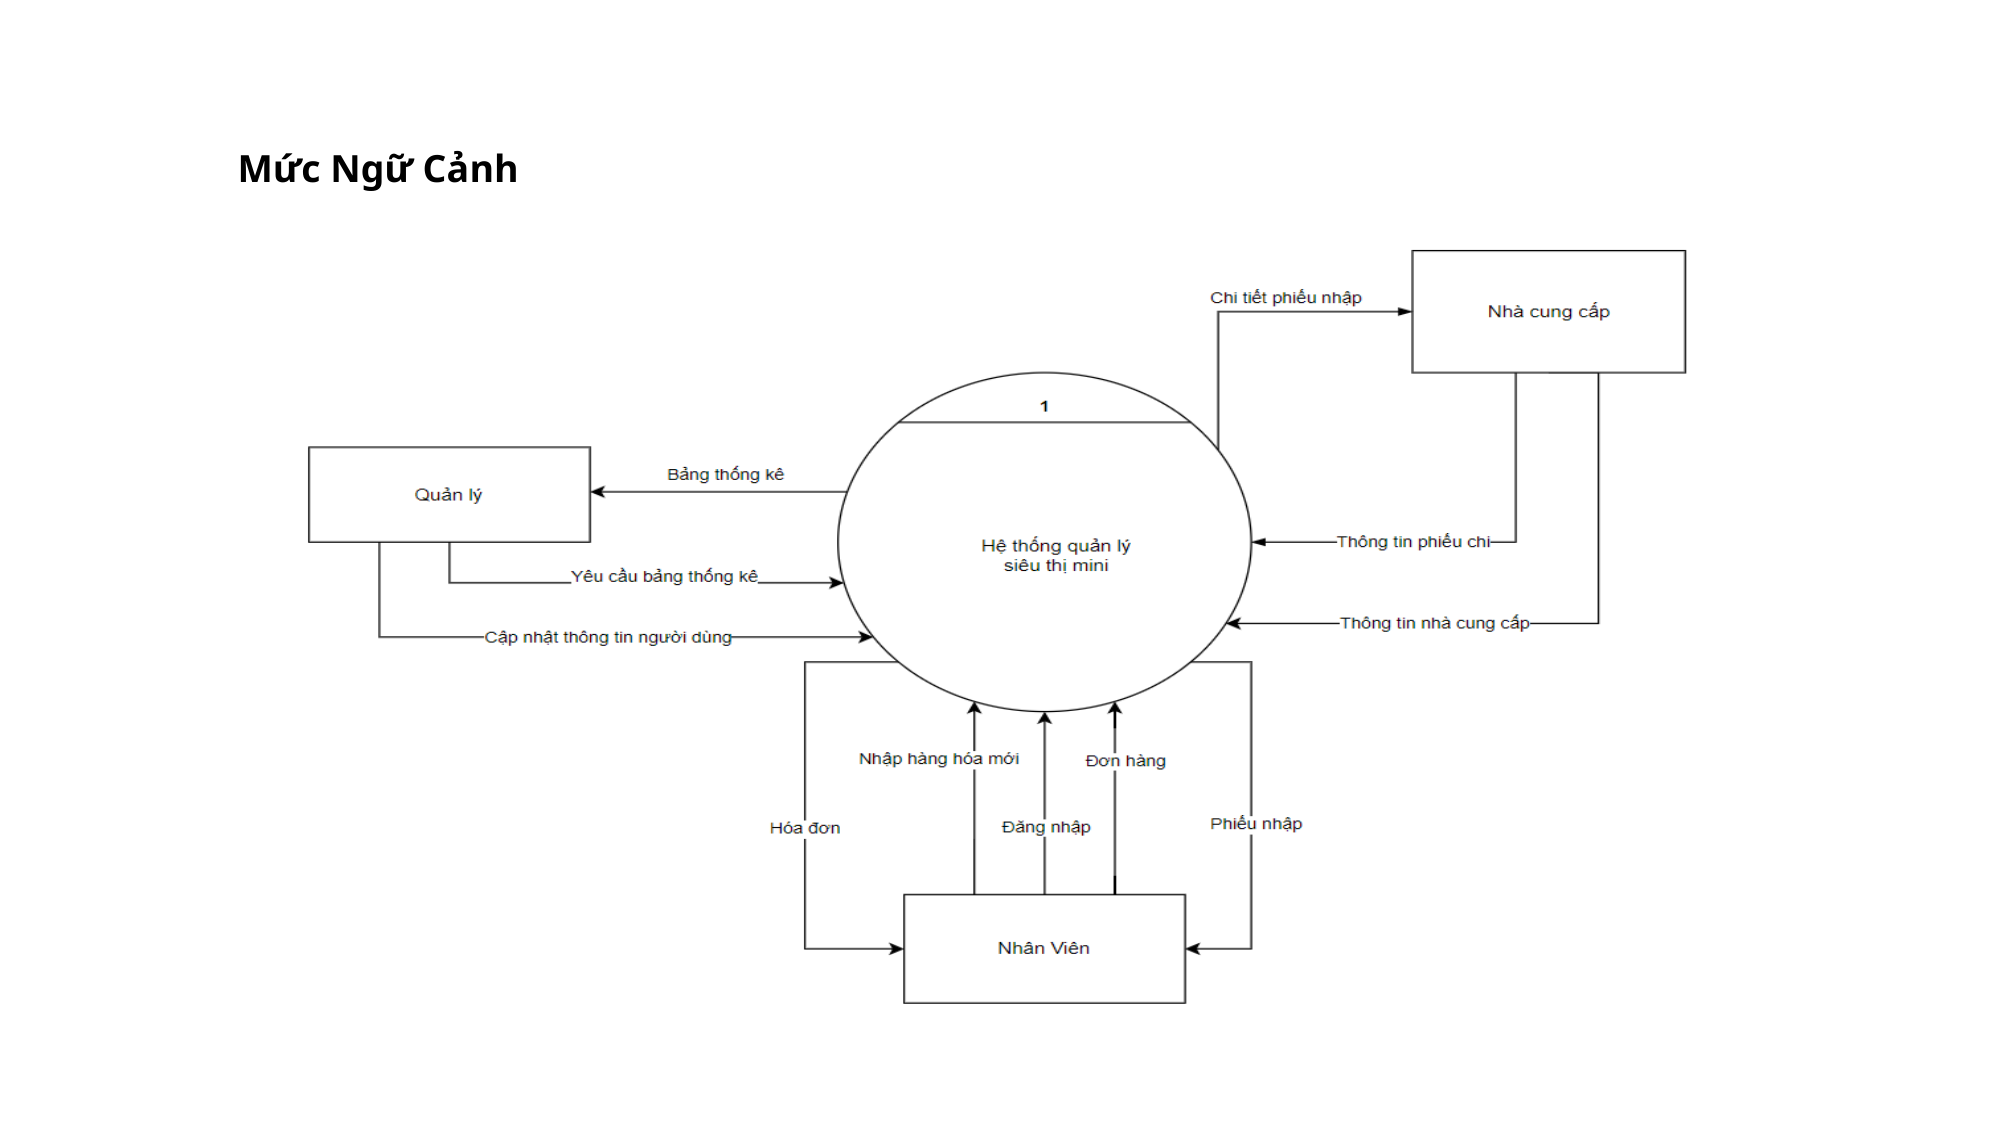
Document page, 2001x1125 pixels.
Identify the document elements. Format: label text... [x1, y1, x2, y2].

picture [303, 237, 1697, 1019]
text_box Mức Ngữ Cảnh [222, 137, 534, 198]
